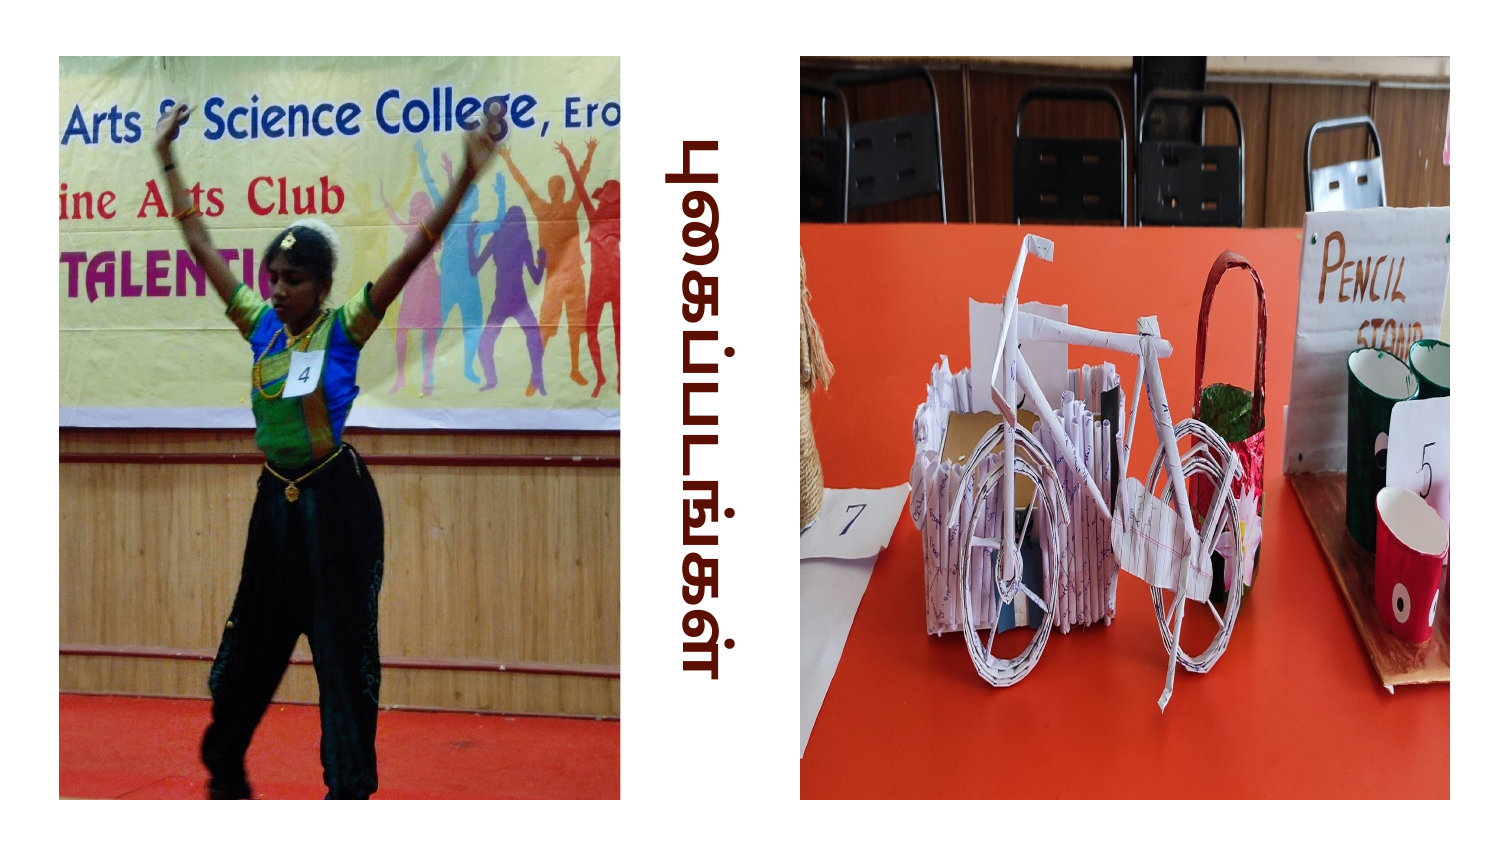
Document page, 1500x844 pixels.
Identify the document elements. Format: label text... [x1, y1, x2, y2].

picture [58, 56, 621, 801]
picture [800, 56, 1451, 801]
text_box புகைப்படங்கள் [625, 121, 762, 742]
